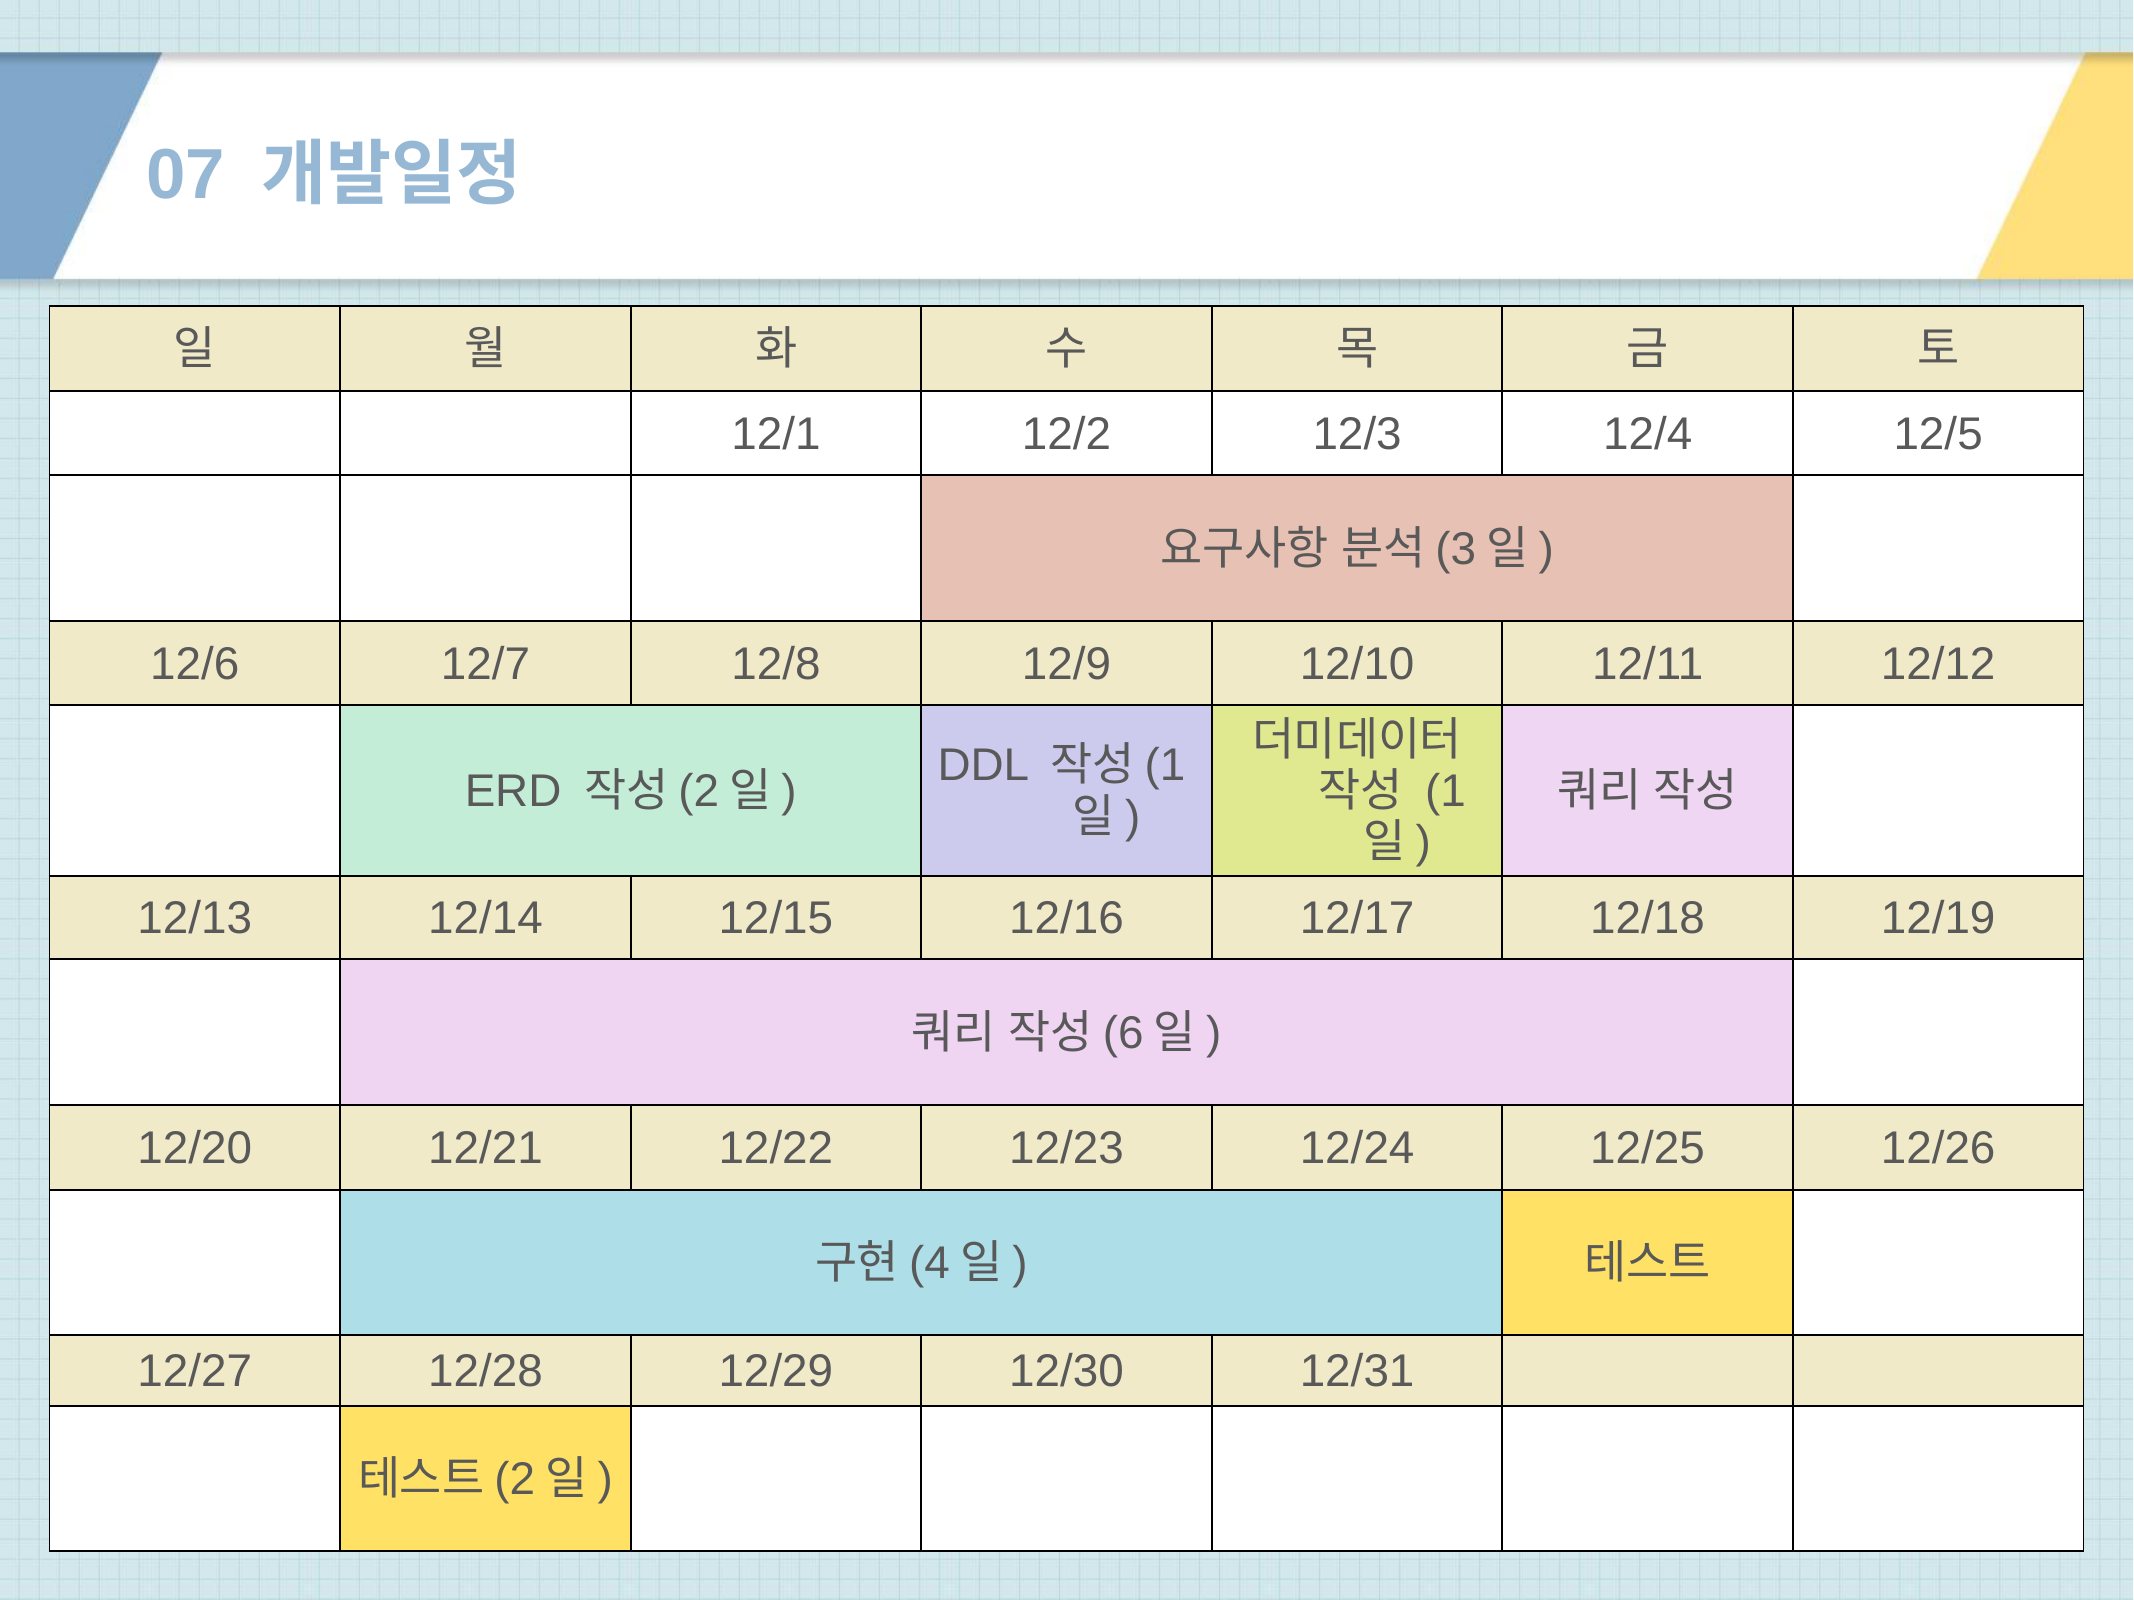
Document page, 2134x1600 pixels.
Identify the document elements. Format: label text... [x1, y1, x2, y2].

table_cell [1503, 1336, 1792, 1405]
table_header 일 [50, 307, 339, 390]
table_cell 12/3 [1213, 392, 1501, 474]
title 07 개발일정 [135, 77, 1924, 264]
table_cell 12/24 [1213, 1106, 1501, 1189]
table_cell 12/13 [50, 877, 339, 958]
table_header 월 [341, 307, 630, 390]
table_cell [922, 1407, 1211, 1550]
table_cell 요구사항 분석 (3일) [922, 476, 1792, 620]
table_cell [50, 1407, 339, 1550]
table_cell 12/17 [1213, 877, 1501, 958]
table_cell 12/26 [1794, 1106, 2083, 1189]
table_cell 12/1 [632, 392, 920, 474]
table_header 목 [1213, 307, 1501, 390]
picture [0, 0, 2134, 1600]
table_cell [1794, 1336, 2083, 1405]
table_cell [1794, 960, 2083, 1104]
table_cell 12/31 [1213, 1336, 1501, 1405]
table_cell [50, 1191, 339, 1334]
table_cell 구현(4일) [341, 1191, 1501, 1334]
table_cell 쿼리 작성(6일) [341, 960, 1792, 1104]
table_cell 12/2 [922, 392, 1211, 474]
table_cell [341, 392, 630, 474]
table_cell 12/16 [922, 877, 1211, 958]
table_cell 12/29 [632, 1336, 920, 1405]
table_cell [50, 706, 339, 875]
table_cell 12/12 [1794, 622, 2083, 704]
table_cell 12/19 [1794, 877, 2083, 958]
table_cell 12/20 [50, 1106, 339, 1189]
table_cell 12/30 [922, 1336, 1211, 1405]
table_cell 12/18 [1503, 877, 1792, 958]
table_cell 12/4 [1503, 392, 1792, 474]
table_cell [1794, 476, 2083, 620]
table_cell 12/27 [50, 1336, 339, 1405]
table_cell 12/7 [341, 622, 630, 704]
table_cell DDL 작성 (1일) [922, 706, 1211, 875]
table_cell [50, 960, 339, 1104]
table_cell ERD 작성 (2일) [341, 706, 920, 875]
table_cell [632, 1407, 920, 1550]
table_cell [1503, 1407, 1792, 1550]
table_cell [1794, 1191, 2083, 1334]
table_header 토 [1794, 307, 2083, 390]
table_cell [50, 392, 339, 474]
table_cell 12/25 [1503, 1106, 1792, 1189]
table_cell 12/5 [1794, 392, 2083, 474]
table_cell 테스트(2일) [341, 1407, 630, 1550]
table_cell 더미데이터 작성 (1일) [1213, 706, 1501, 875]
table_cell 12/22 [632, 1106, 920, 1189]
table_cell 쿼리 작성 [1503, 706, 1792, 875]
table_cell 12/11 [1503, 622, 1792, 704]
table_cell [1794, 706, 2083, 875]
table_cell 12/15 [632, 877, 920, 958]
table_header 금 [1503, 307, 1792, 390]
table_cell [632, 476, 920, 620]
table_cell [1213, 1407, 1501, 1550]
table_cell 테스트 [1503, 1191, 1792, 1334]
table_cell 12/28 [341, 1336, 630, 1405]
table_cell 12/8 [632, 622, 920, 704]
table_cell [50, 476, 339, 620]
table_cell [341, 476, 630, 620]
table_cell 12/23 [922, 1106, 1211, 1189]
table_cell 12/21 [341, 1106, 630, 1189]
table_cell 12/14 [341, 877, 630, 958]
table_cell 12/9 [922, 622, 1211, 704]
table_cell [1794, 1407, 2083, 1550]
table_header 수 [922, 307, 1211, 390]
table_cell 12/10 [1213, 622, 1501, 704]
table_header 화 [632, 307, 920, 390]
table_cell 12/6 [50, 622, 339, 704]
